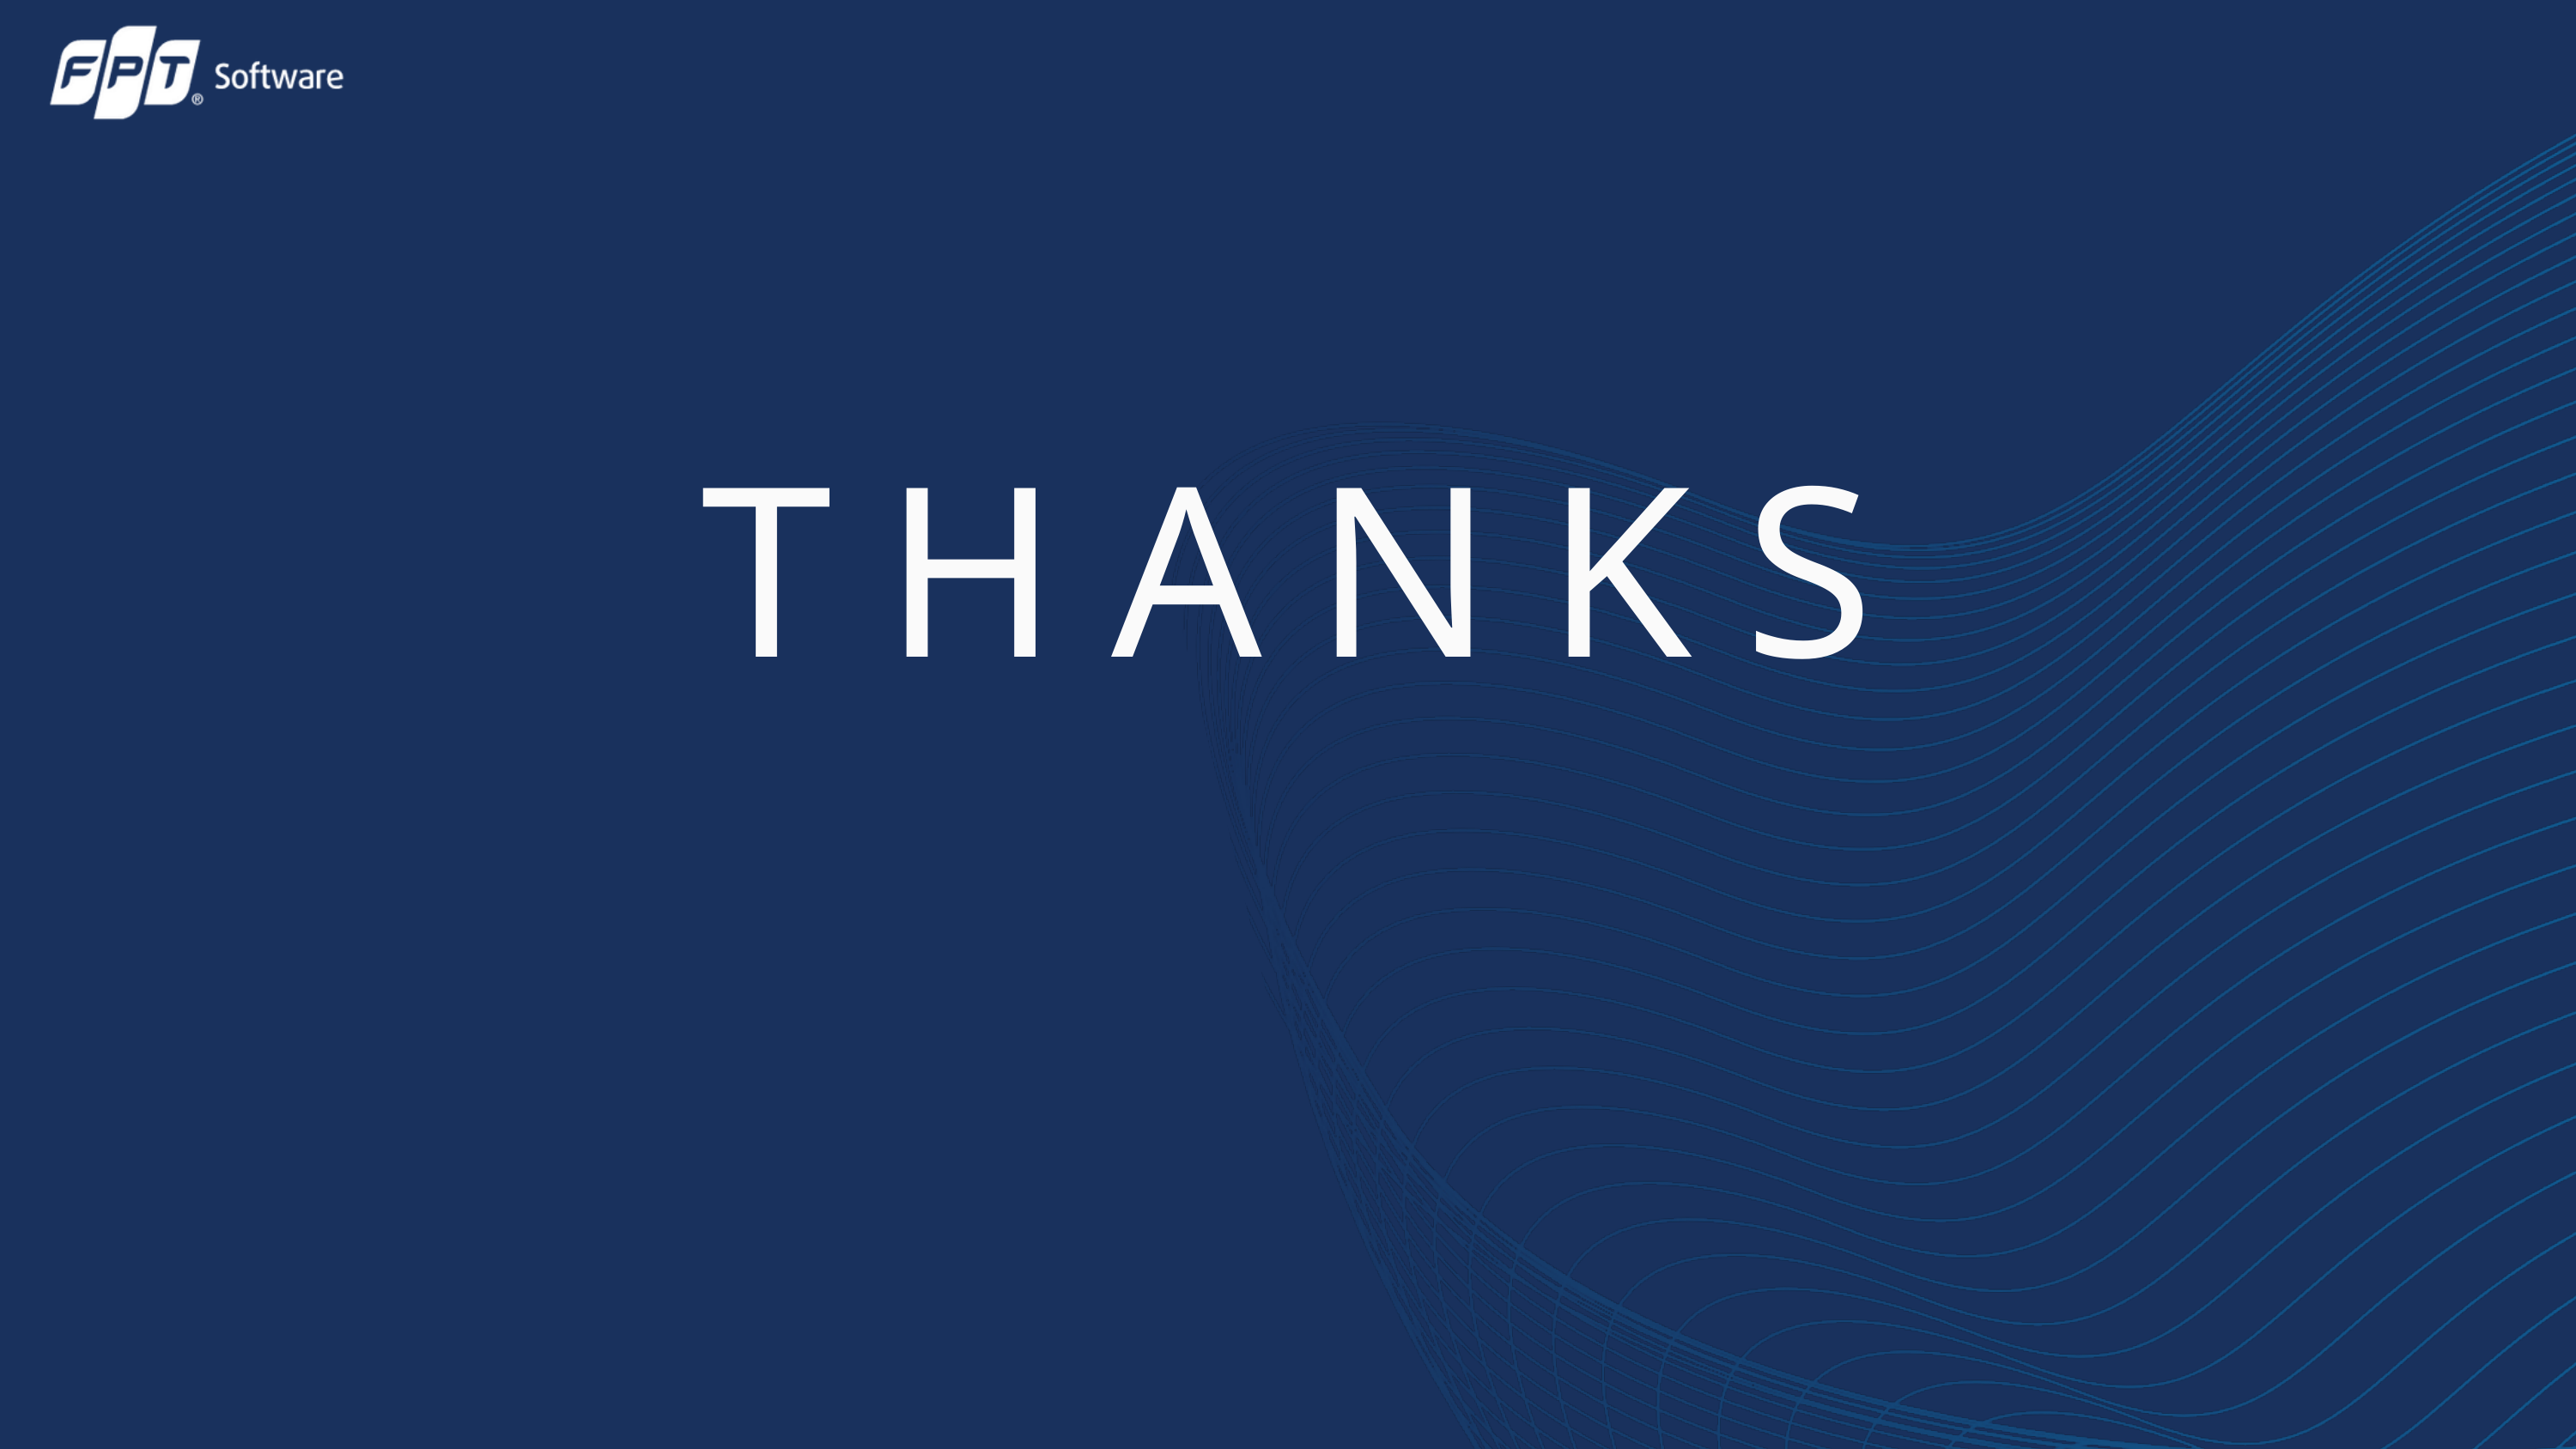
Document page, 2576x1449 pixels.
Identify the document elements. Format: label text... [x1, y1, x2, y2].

text_box [0, 0, 381, 145]
text_box THANKS [618, 444, 1958, 705]
text_box [1138, 106, 2576, 1449]
